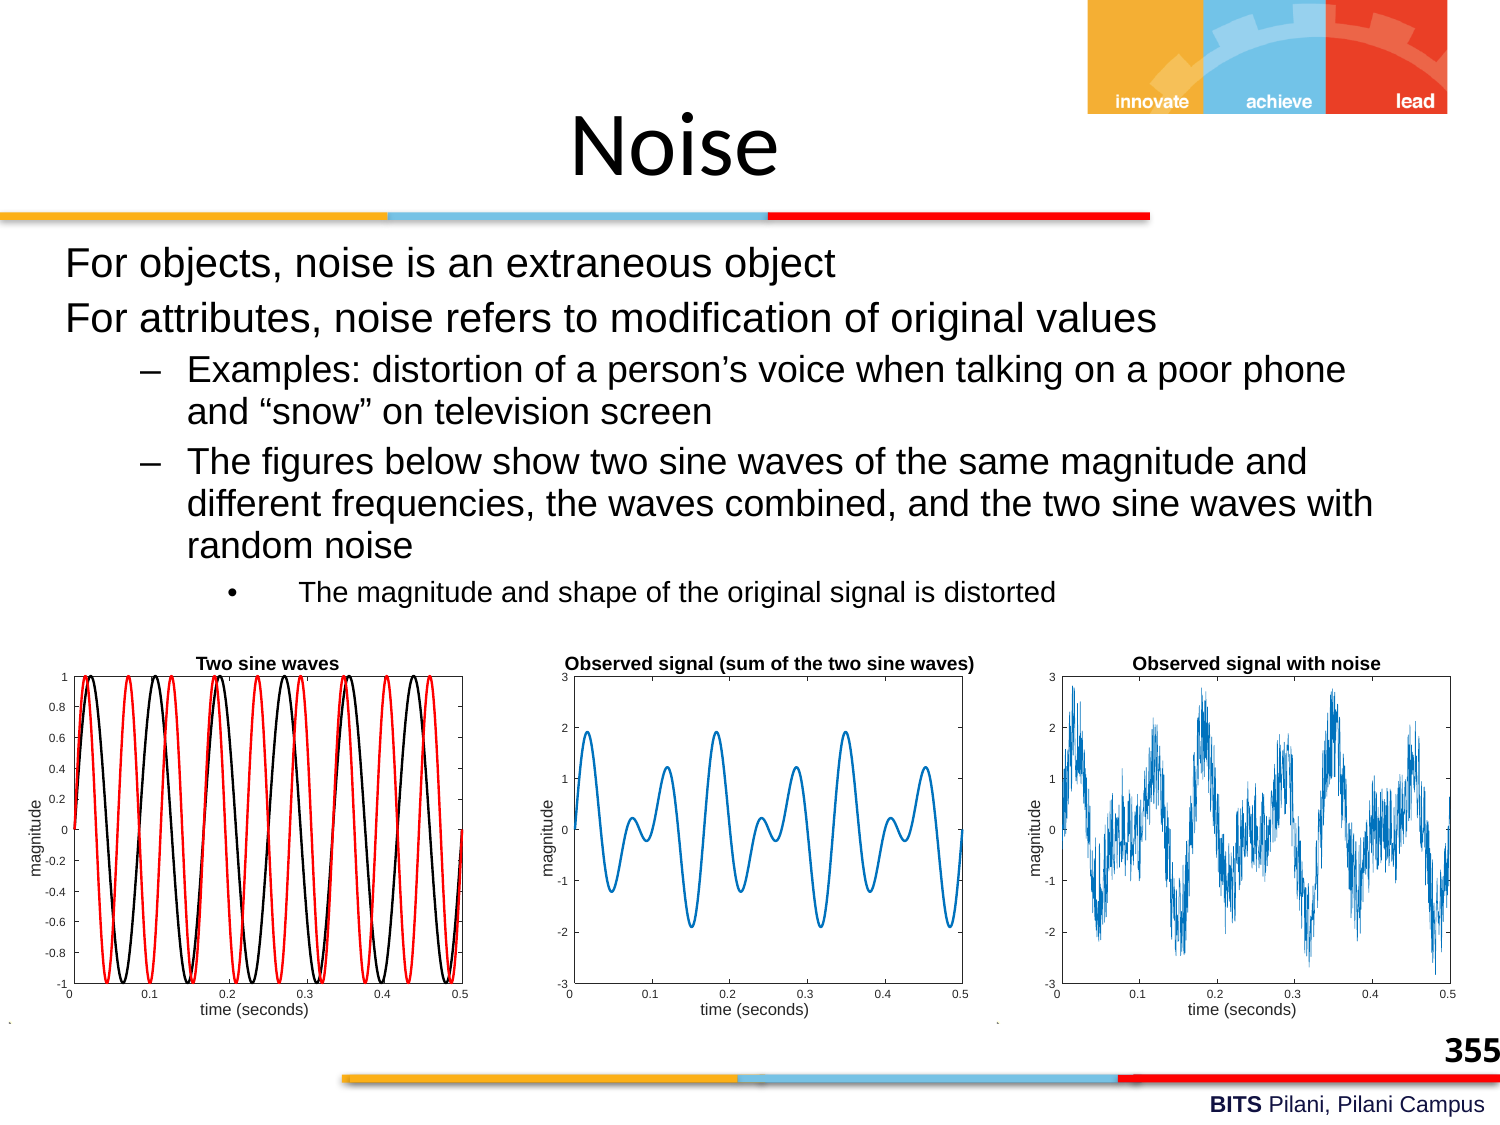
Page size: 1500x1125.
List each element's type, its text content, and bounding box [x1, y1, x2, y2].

title Noise [0, 45, 1350, 233]
text_box 355 [1429, 1028, 1500, 1076]
picture [8, 647, 1497, 1024]
list For objects, noise is an extraneous object For attributes, noise refers to modification of original values Examples: distortion of a person’s voice when talking on a poor phone and “snow” on television screen The figures below show two sine waves of the same magnitude and different frequencies, the waves combined, and the two sine waves with random noise The magnitude and shape of the original signal is distorted [50, 232, 1400, 646]
picture [1087, 0, 1448, 114]
